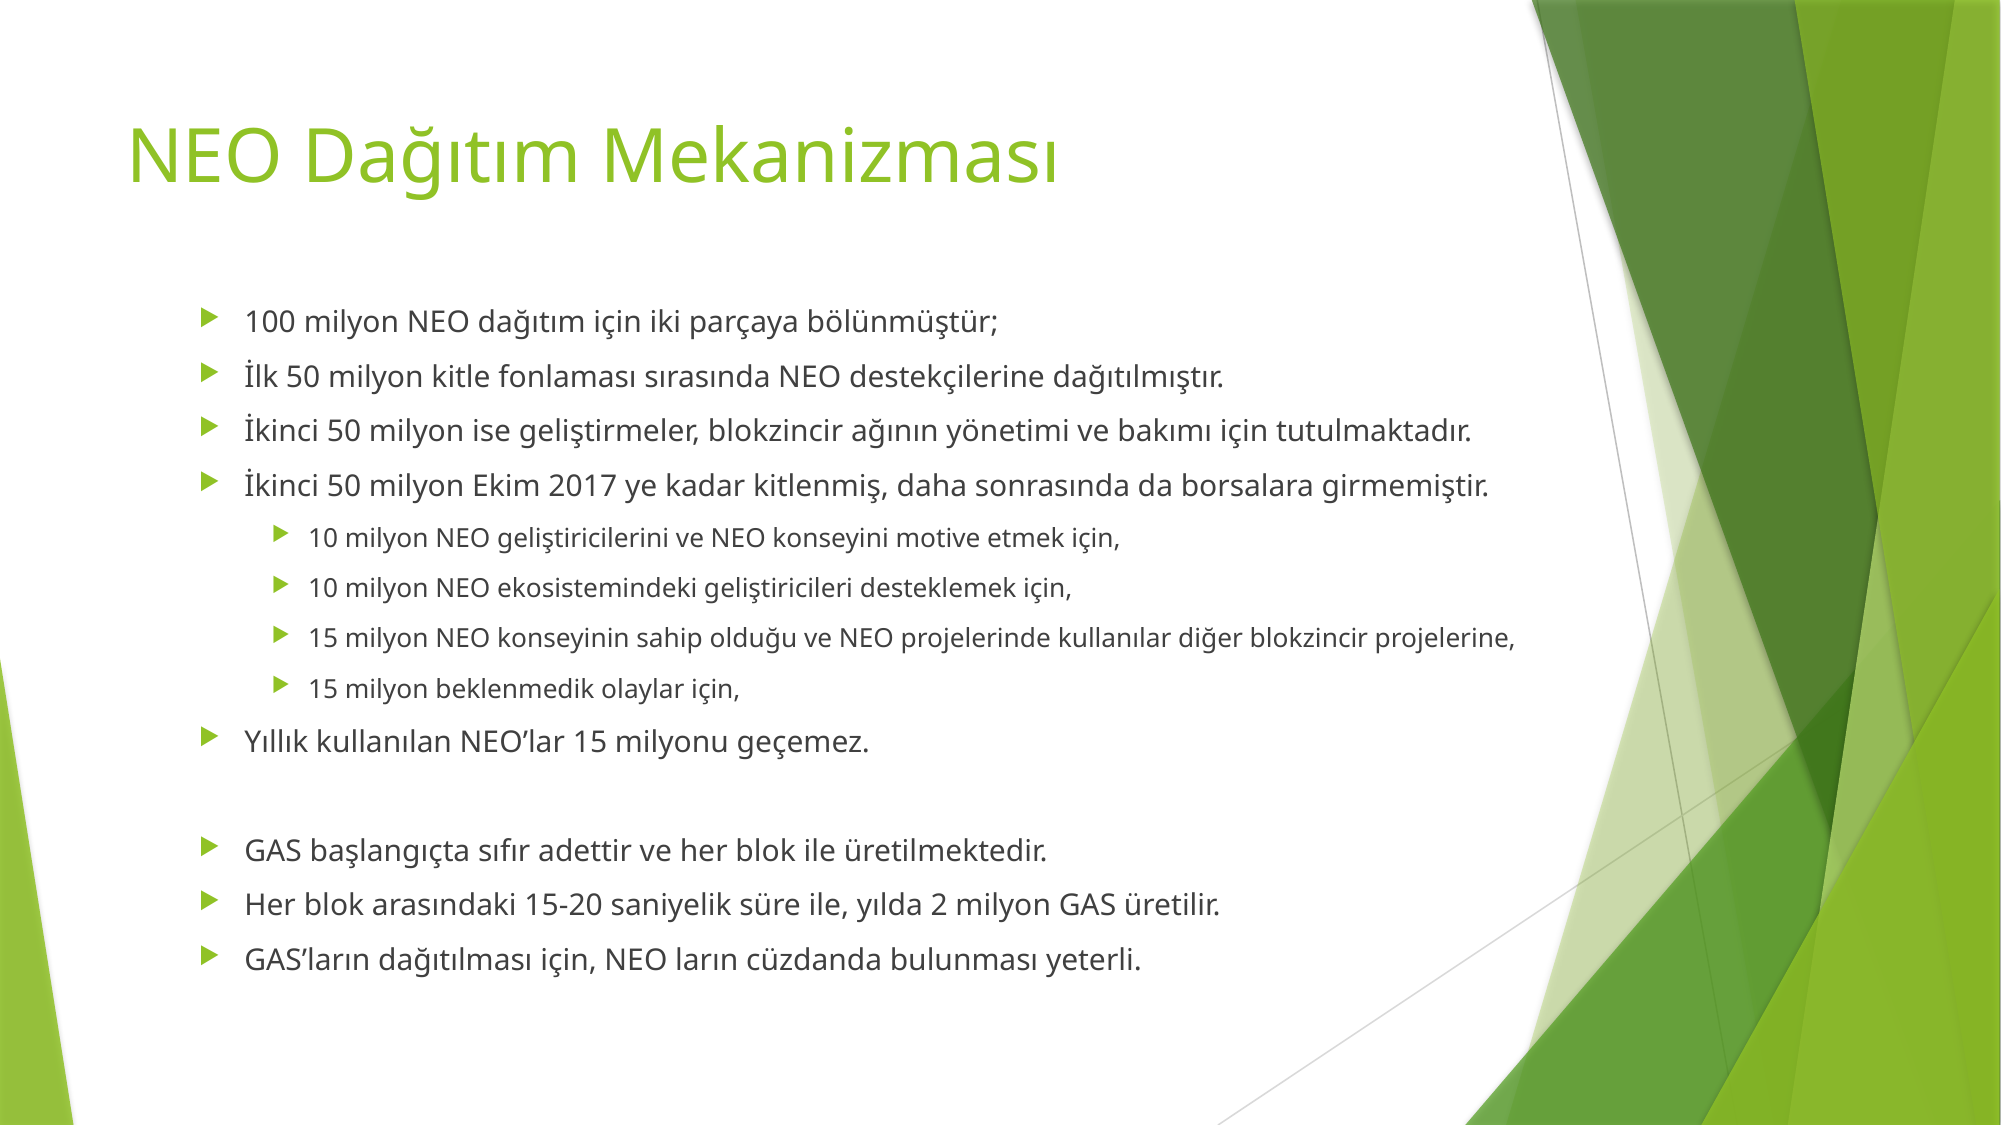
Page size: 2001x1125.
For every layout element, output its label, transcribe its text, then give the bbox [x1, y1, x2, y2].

title NEO Dağıtım Mekanizması [111, 99, 1522, 295]
text_box 100 milyon NEO dağıtım için iki parçaya bölünmüştür; İlk 50 milyon kitle fonlaması sırasında NEO destekçilerine dağıtılmıştır. İkinci 50 milyon ise geliştirmeler, blokzincir ağının yönetimi ve bakımı için tutulmaktadır. İkinci 50 milyon Ekim 2017 ye kadar kitlenmiş, daha sonrasında da borsalara girmemiştir. 10 milyon NEO geliştiricilerini ve NEO konseyini motive etmek için, 10 milyon NEO ekosistemindeki geliştiricileri desteklemek için, 15 milyon NEO konseyinin sahip olduğu ve NEO projelerinde kullanılar diğer blokzincir projelerine, 15 milyon beklenmedik olaylar için, Yıllık kullanılan NEO’lar 15 milyonu geçemez. GAS başlangıçta sıfır adettir ve her blok ile üretilmektedir. Her blok arasındaki 15-20 saniyelik süre ile, yılda 2 milyon GAS üretilir. GAS’ların dağıtılması için, NEO ların cüzdanda bulunması yeterli. [111, 295, 1771, 991]
